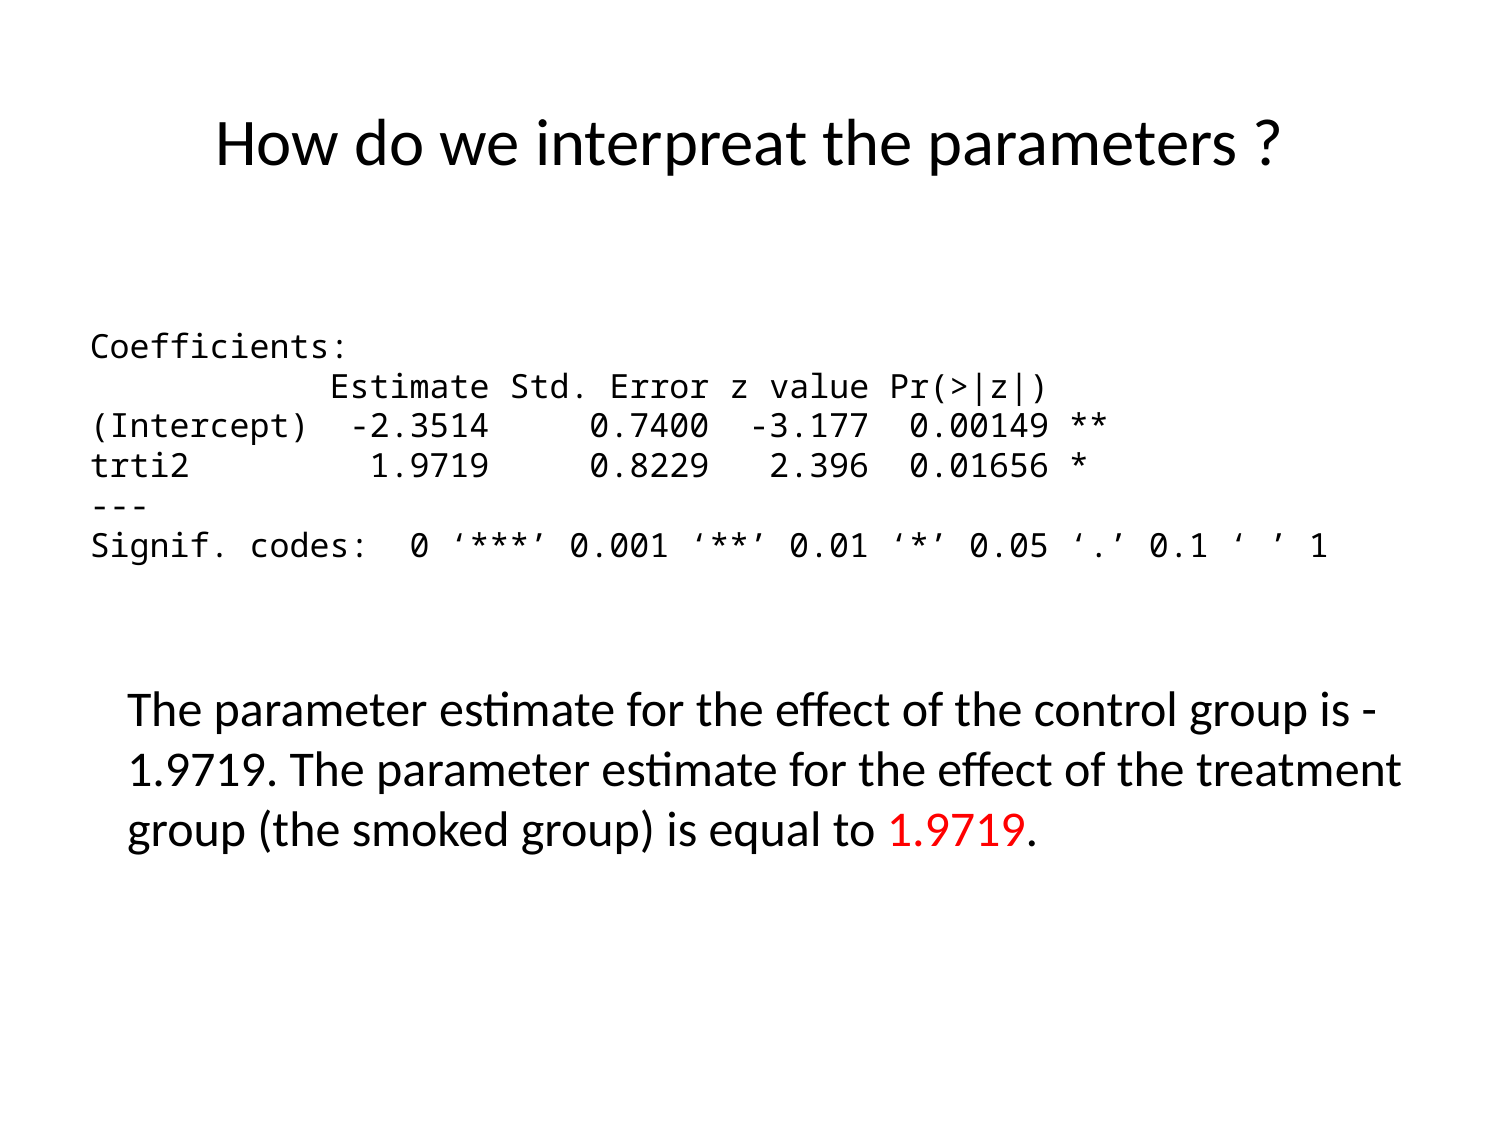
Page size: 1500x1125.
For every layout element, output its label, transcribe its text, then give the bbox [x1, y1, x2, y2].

title How do we interpreat the parameters ? [75, 45, 1425, 233]
text_box Coefficients: Estimate Std. Error z value Pr(>|z|) (Intercept) -2.3514 0.7400 -3.177 0.00149 ** trti2 1.9719 0.8229 2.396 0.01656 * --- Signif. codes: 0 ‘***’ 0.001 ‘**’ 0.01 ‘*’ 0.05 ‘.’ 0.1 ‘ ’ 1 [75, 287, 1388, 572]
text_box The parameter estimate for the effect of the control group is -1.9719. The parameter estimate for the effect of the treatment group (the smoked group) is equal to 1.9719. [112, 668, 1424, 864]
